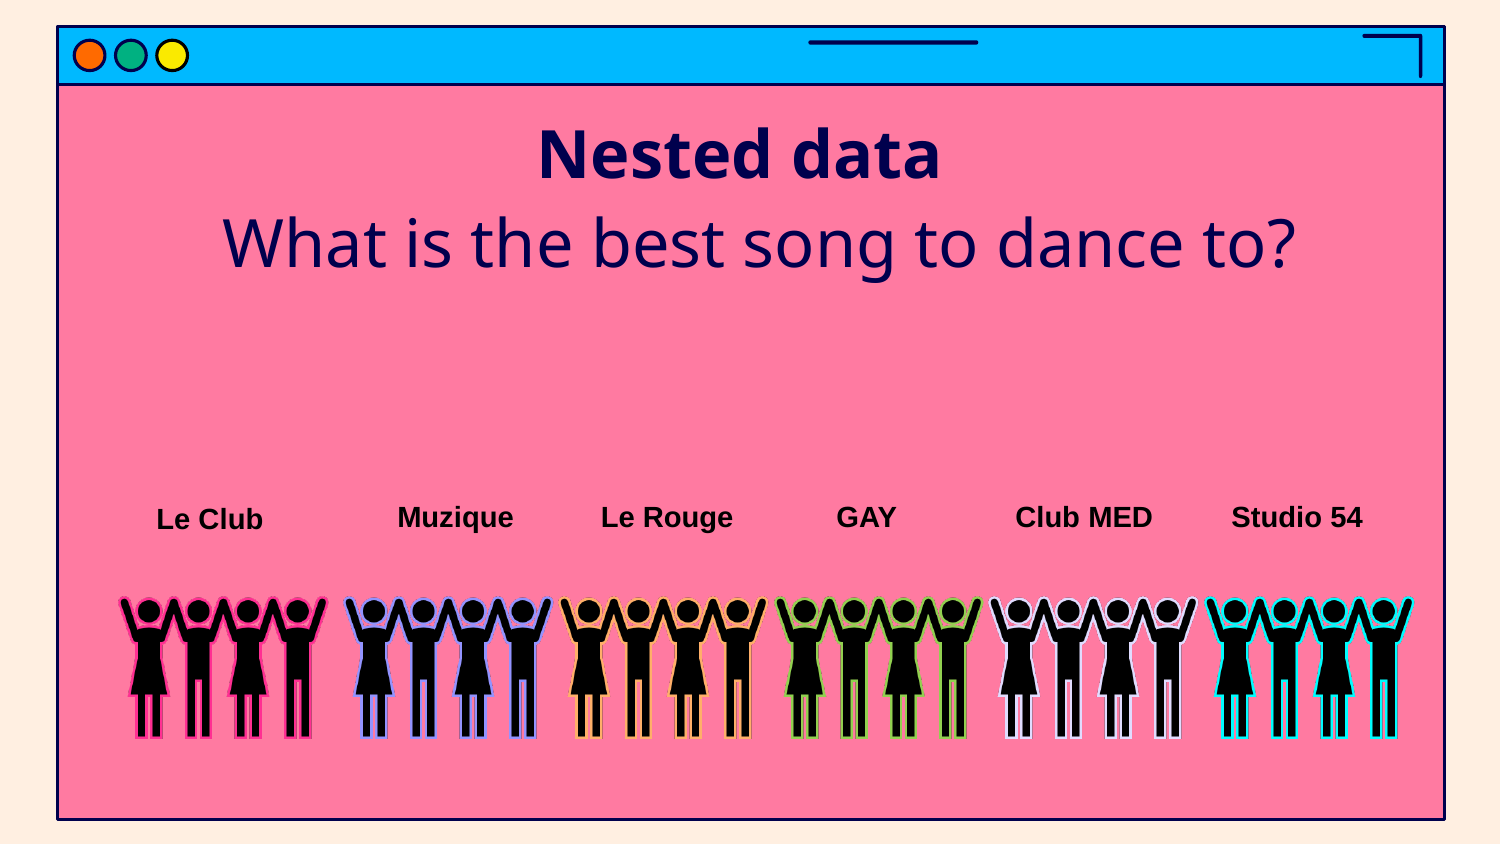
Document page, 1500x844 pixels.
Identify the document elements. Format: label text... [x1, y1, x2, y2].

text_box What is the best song to dance to? [125, 185, 1395, 280]
text_box Le Club [141, 492, 306, 543]
text_box GAY [821, 490, 936, 541]
text_box Club MED [1000, 490, 1185, 541]
text_box Muzique [382, 491, 567, 542]
picture [104, 549, 1428, 787]
title Nested data [114, 96, 1383, 191]
text_box Studio 54 [1216, 490, 1401, 541]
text_box Le Rouge [586, 491, 771, 541]
